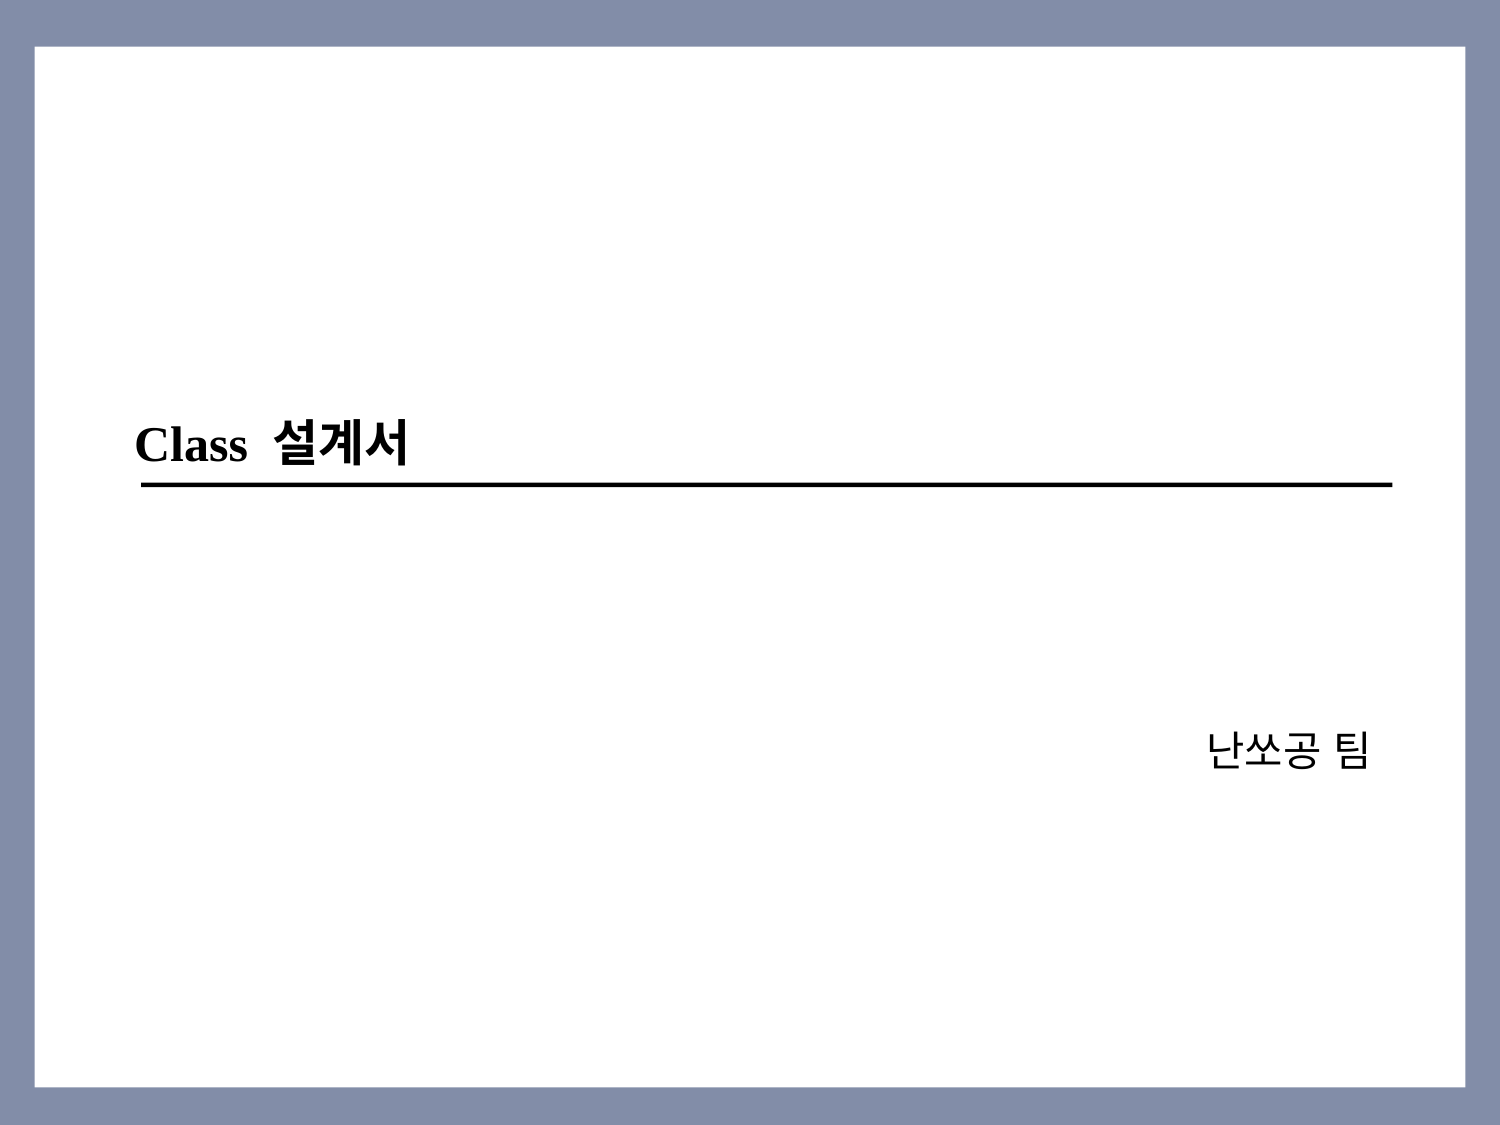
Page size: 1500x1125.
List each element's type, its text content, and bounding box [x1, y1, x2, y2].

title Class 설계서 [119, 320, 1395, 488]
text_box 난쏘공 팀 [1191, 717, 1388, 783]
